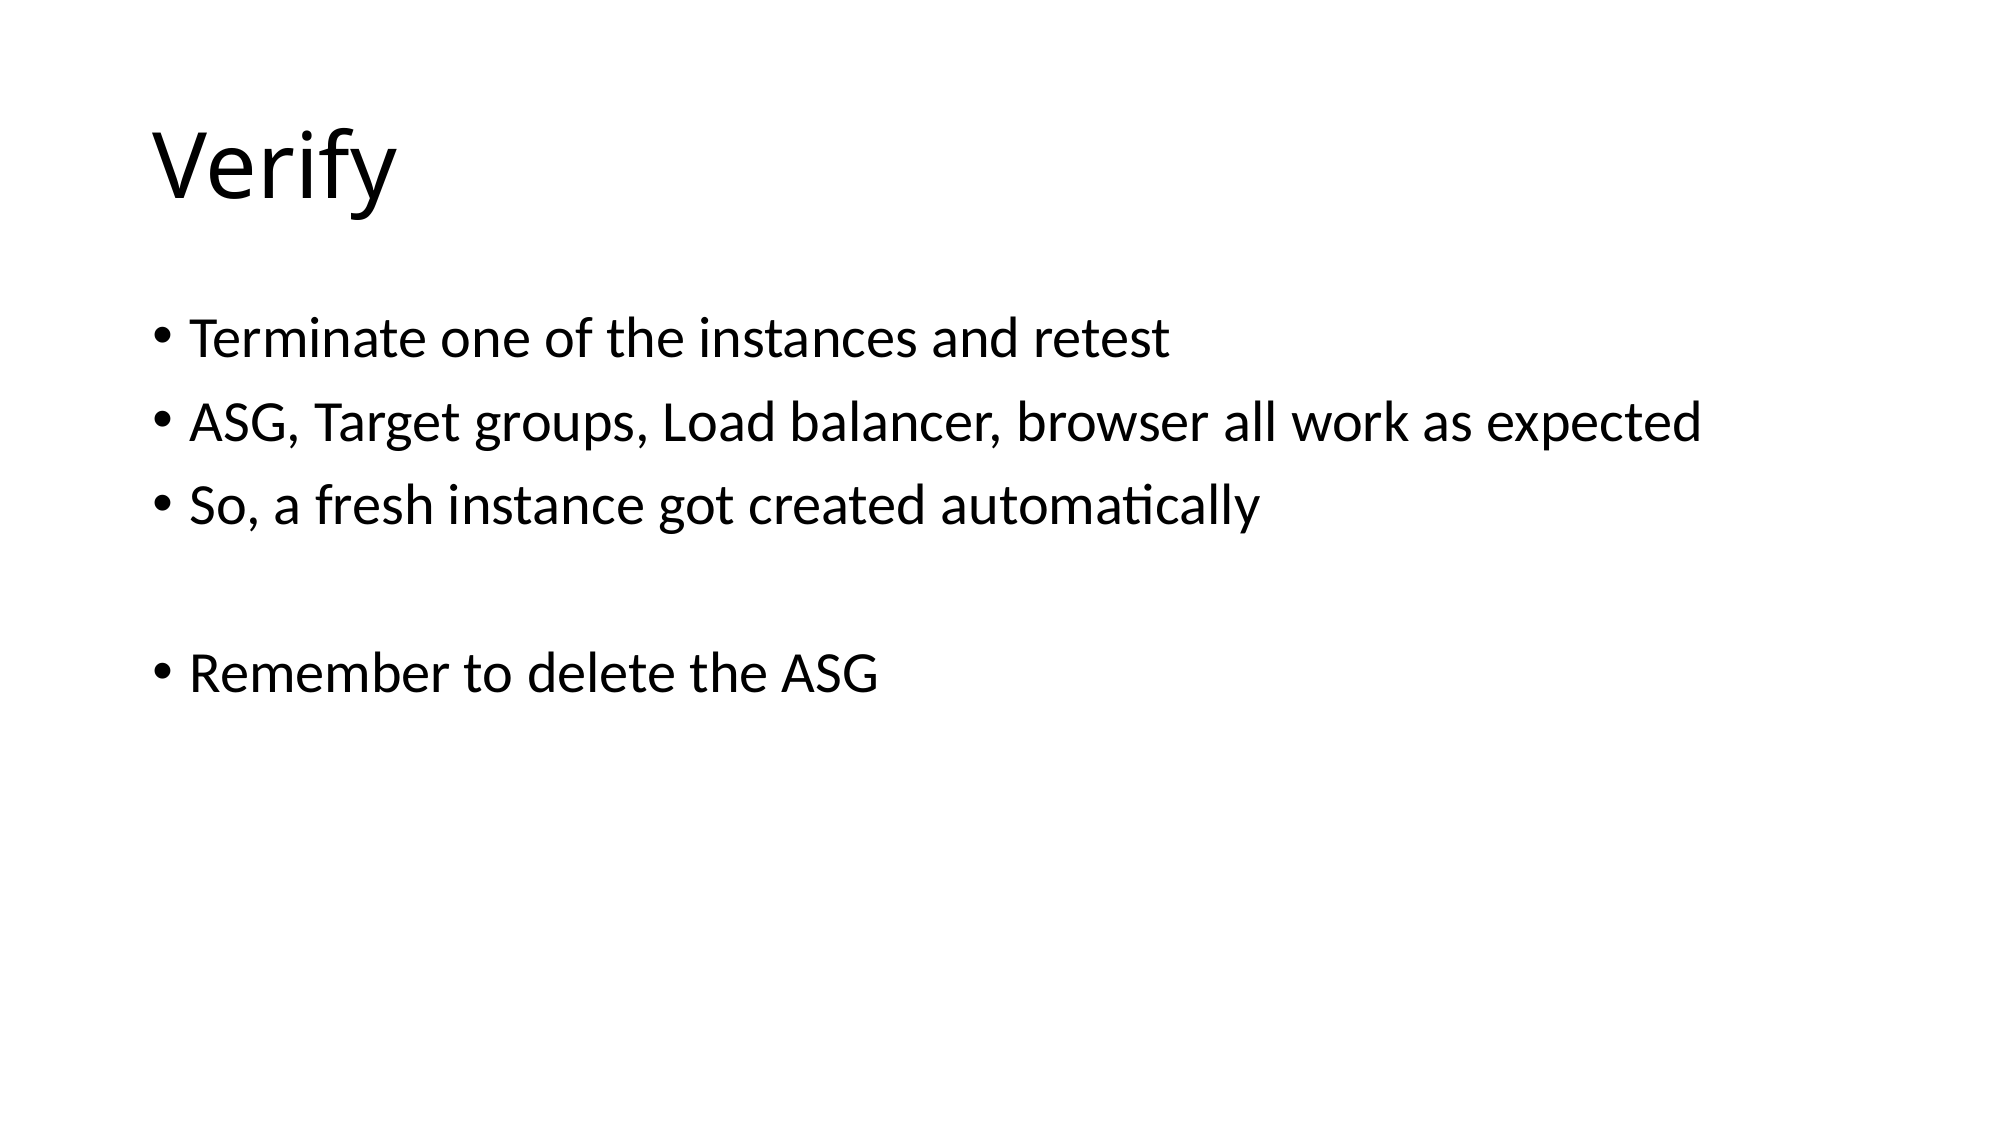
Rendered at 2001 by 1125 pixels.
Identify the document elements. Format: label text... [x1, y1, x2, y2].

title Verify [137, 59, 1863, 278]
list Terminate one of the instances and retest ASG, Target groups, Load balancer, browser all work as expected So, a fresh instance got created automatically Remember to delete the ASG [137, 299, 1863, 1014]
